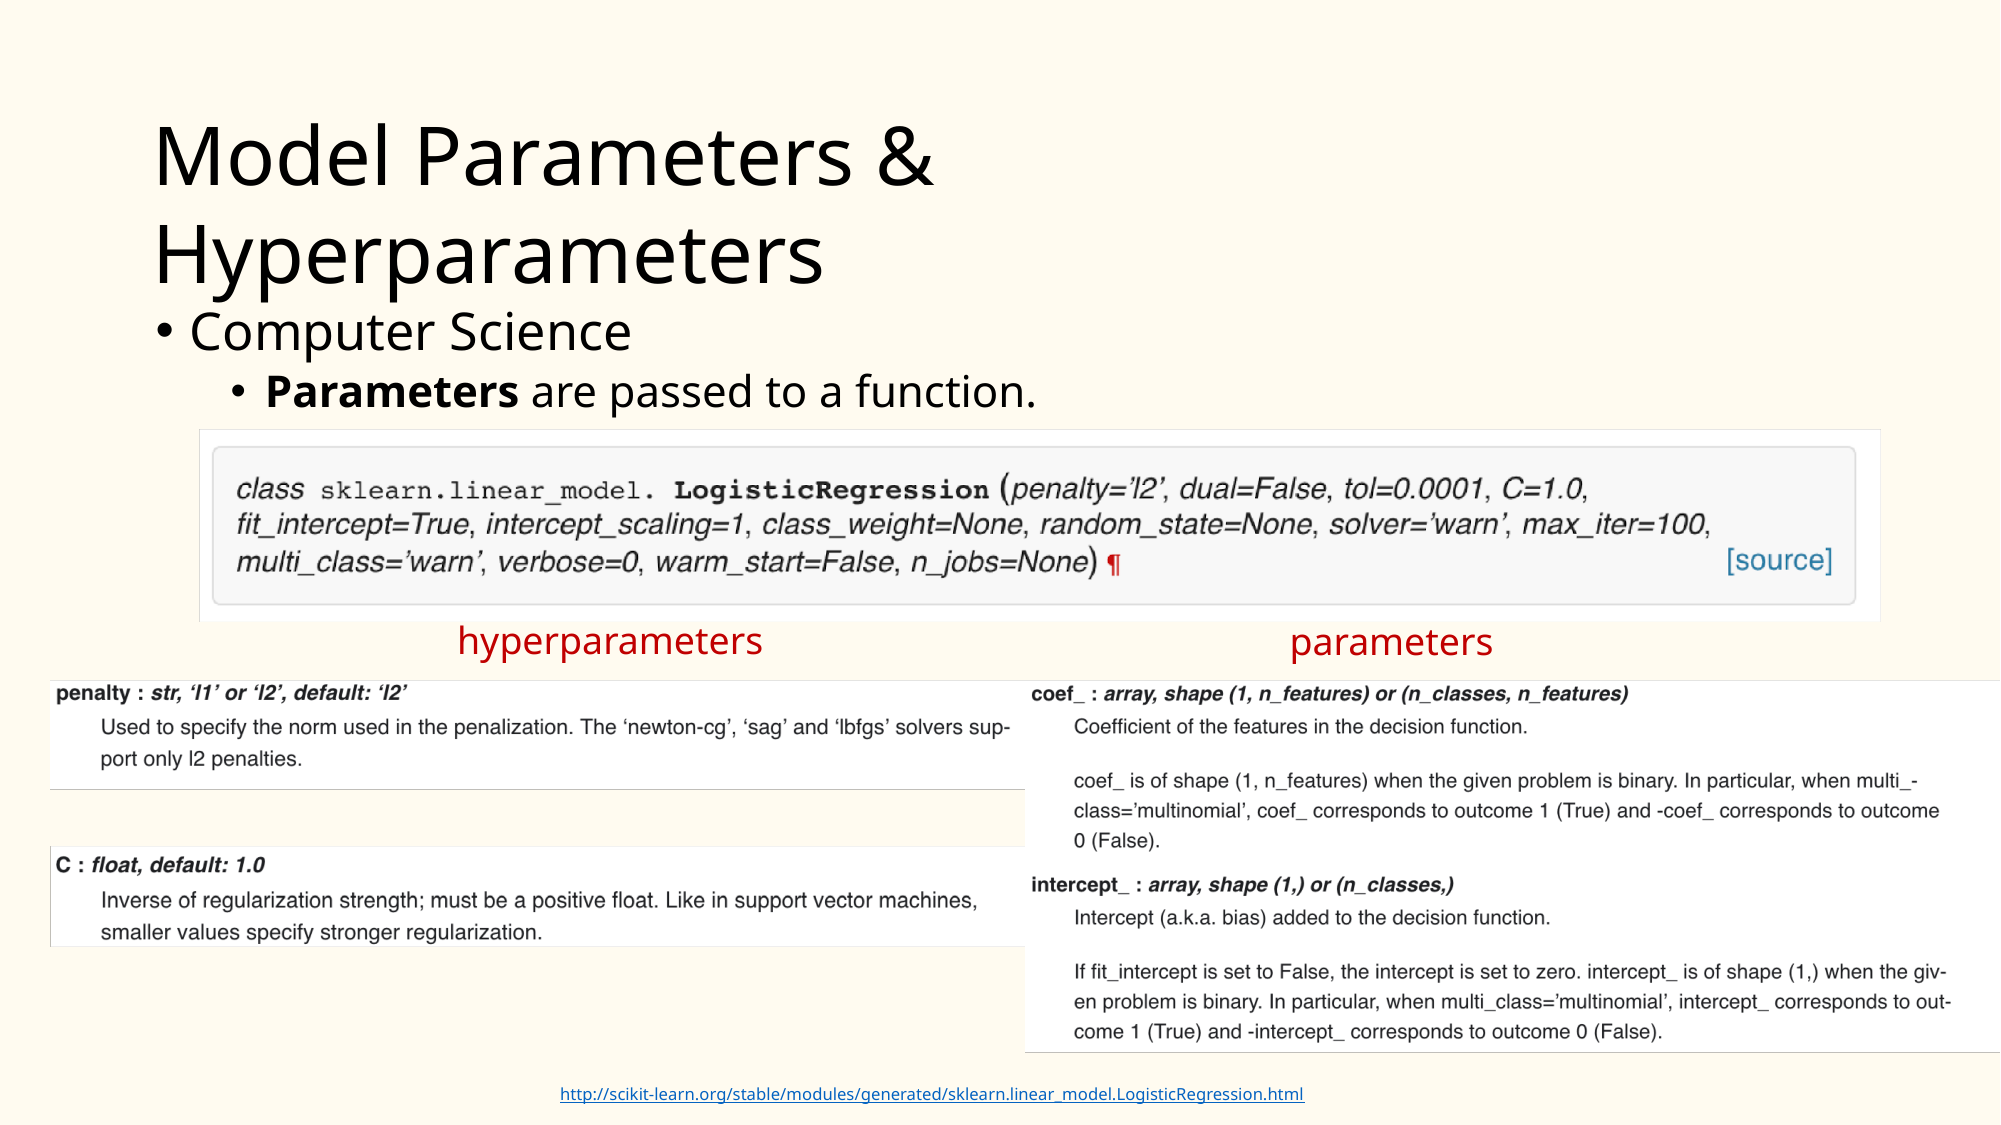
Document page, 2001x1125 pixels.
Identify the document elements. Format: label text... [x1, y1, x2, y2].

text_box hyperparameters [455, 634, 783, 662]
text_box Computer Science Parameters are passed to a function. [150, 296, 1329, 417]
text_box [49, 680, 2000, 1054]
title Model Parameters & Hyperparameters [150, 102, 1597, 300]
text_box parameters [1287, 634, 1666, 663]
text_box http://scikit-learn.org/stable/modules/generated/sklearn.linear_model.LogisticRegression.html [558, 1081, 1464, 1107]
picture [199, 429, 1882, 623]
